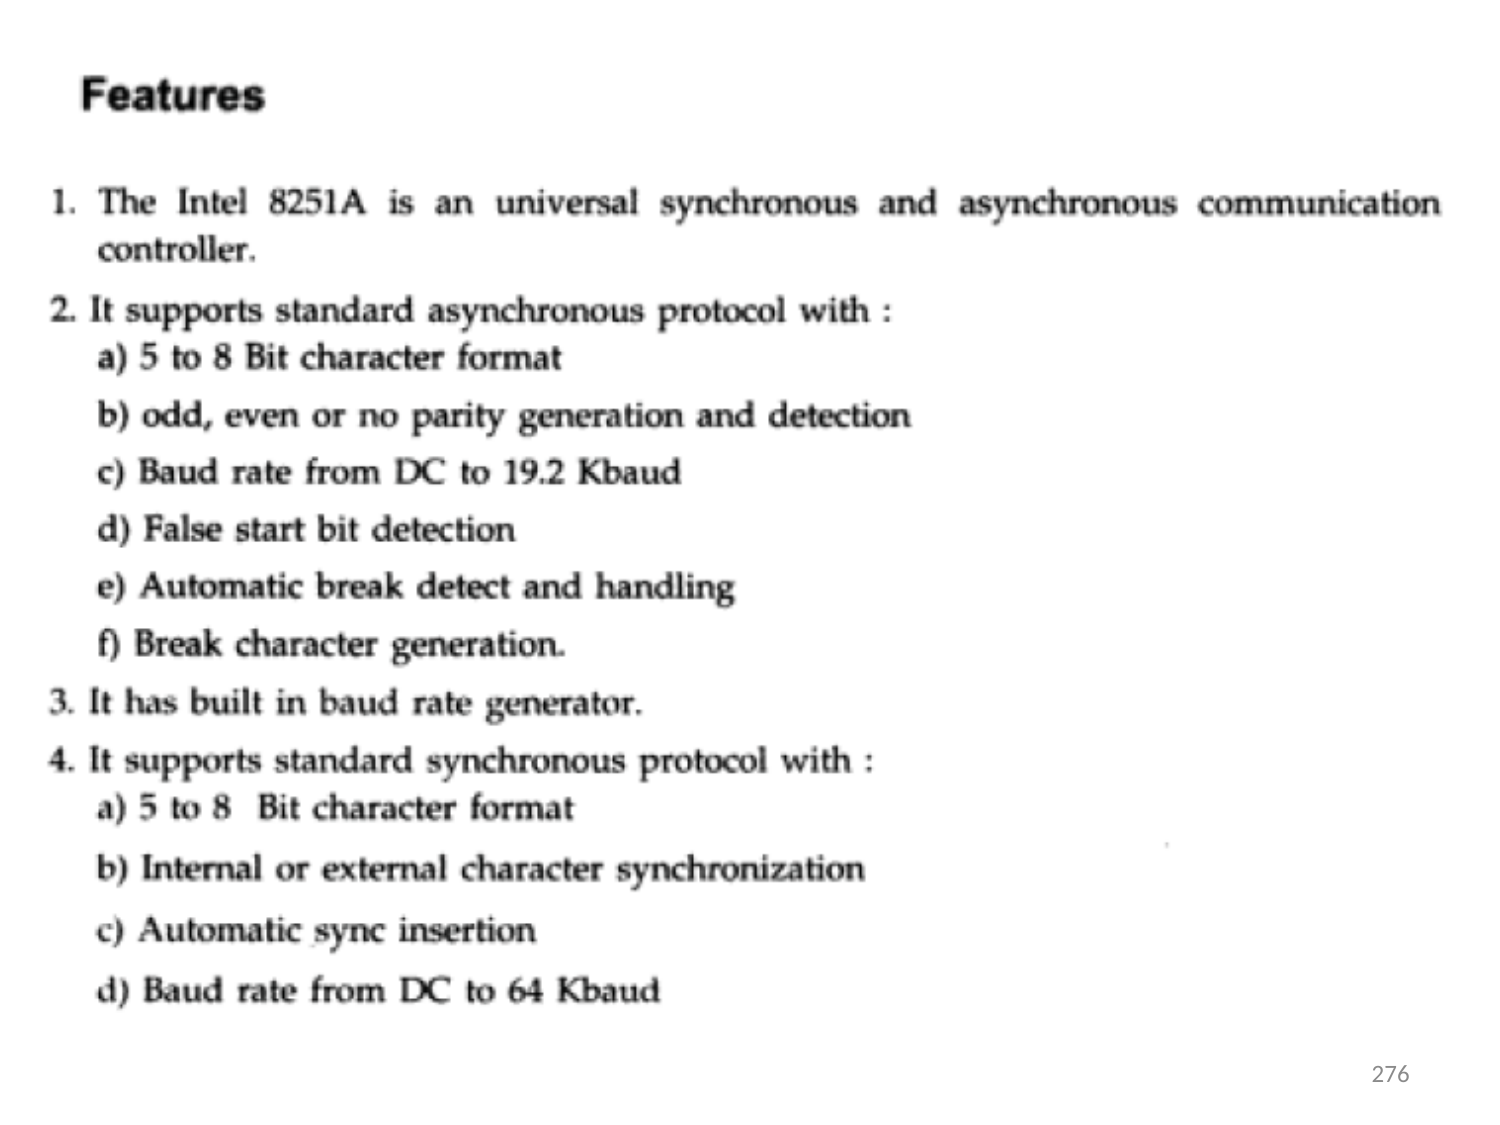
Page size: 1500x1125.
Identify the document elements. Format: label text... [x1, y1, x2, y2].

slide_number 276 [1074, 1042, 1425, 1103]
picture [24, 174, 1458, 1013]
picture [74, 62, 276, 134]
